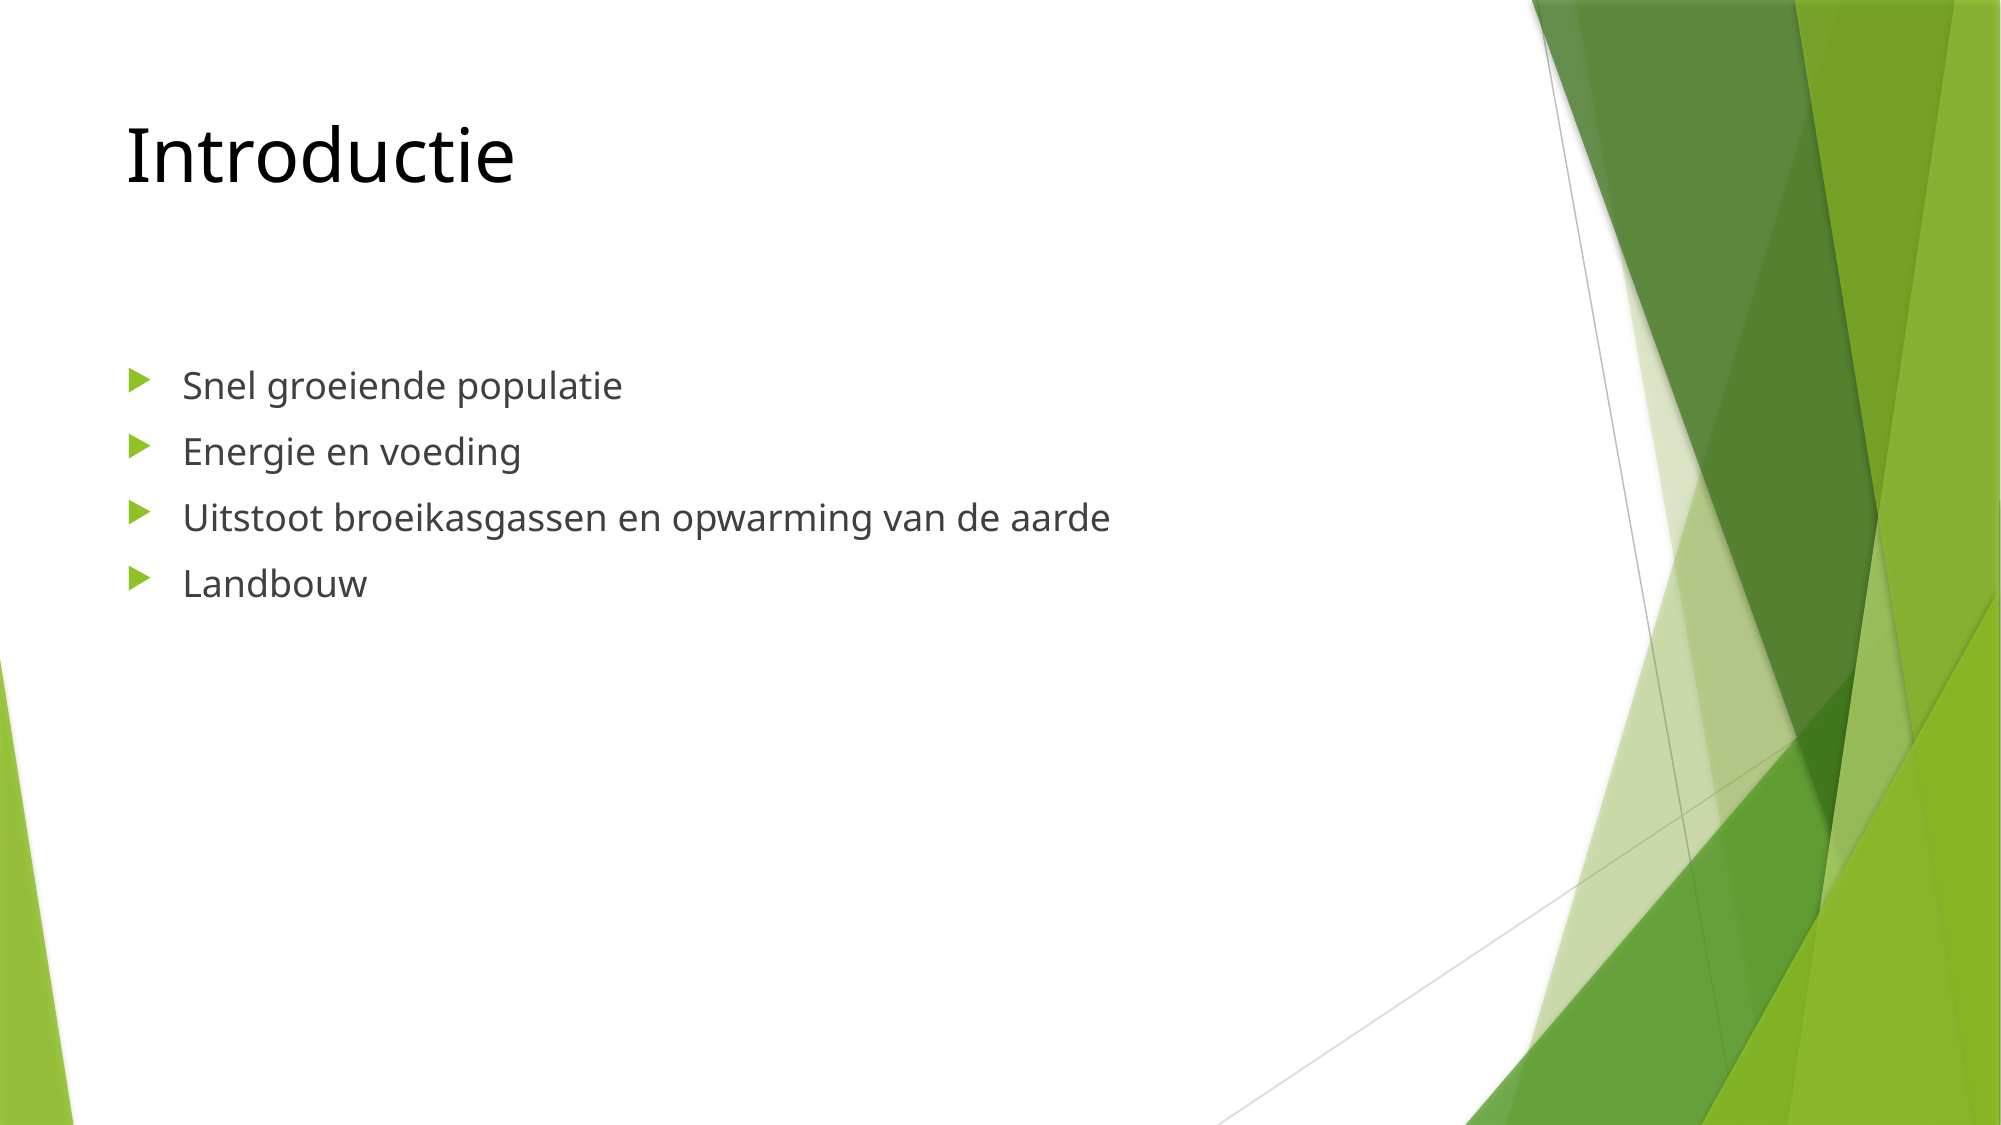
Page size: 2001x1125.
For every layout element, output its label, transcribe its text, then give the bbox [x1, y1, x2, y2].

title Introductie [111, 99, 1522, 317]
list Snel groeiende populatie Energie en voeding Uitstoot broeikasgassen en opwarming van de aarde Landbouw [111, 354, 1522, 992]
